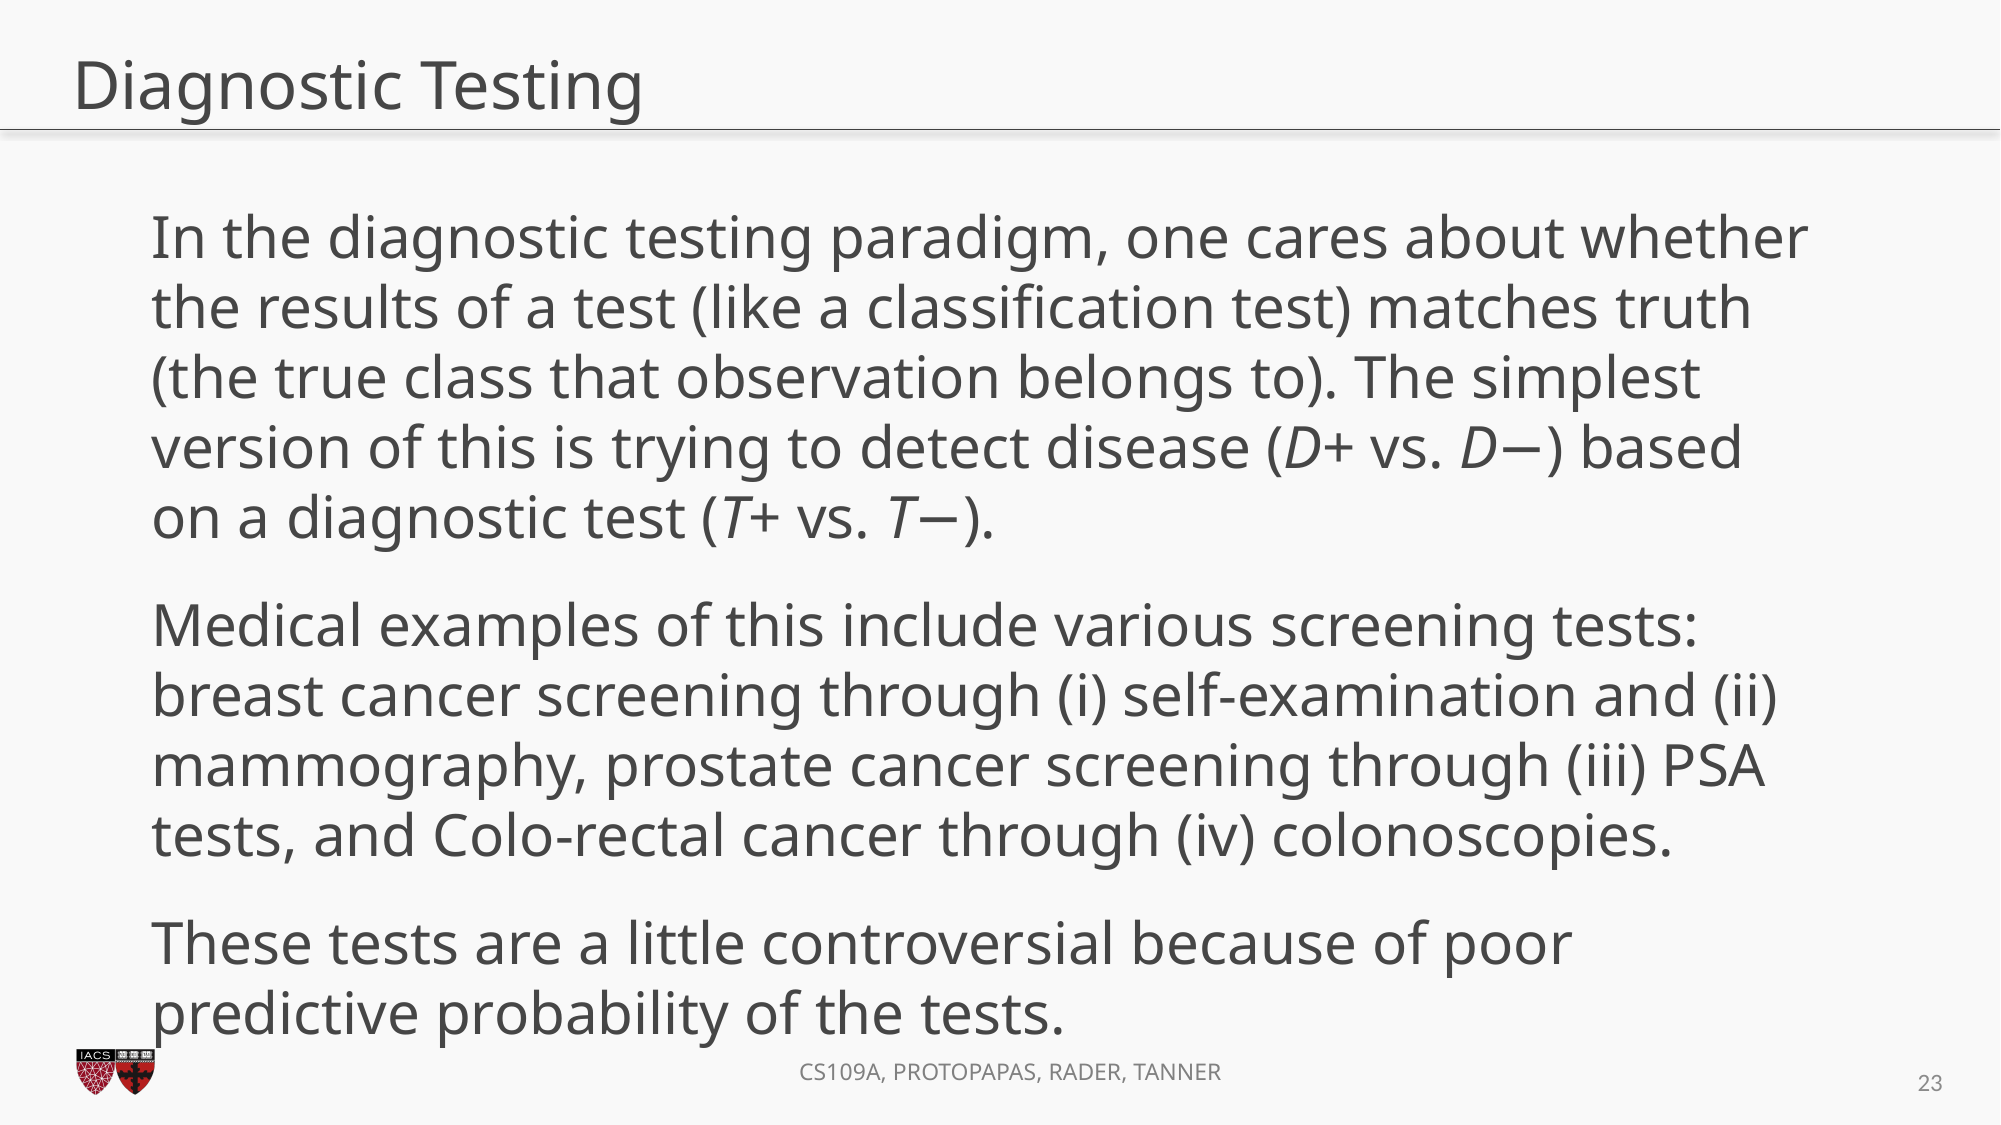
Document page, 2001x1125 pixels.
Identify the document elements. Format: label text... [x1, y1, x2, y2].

picture [75, 1049, 155, 1095]
list In the diagnostic testing paradigm, one cares about whether the results of a test (like a classification test) matches truth (the true class that observation belongs to). The simplest version of this is trying to detect disease (D+ vs. D−) based on a diagnostic test (T+ vs. T−). Medical examples of this include various screening tests: breast cancer screening through (i) self-examination and (ii) mammography, prostate cancer screening through (iii) PSA tests, and Colo-rectal cancer through (iv) colonoscopies. These tests are a little controversial because of poor predictive probability of the tests. [136, 193, 1831, 968]
title Diagnostic Testing [57, 35, 1943, 162]
